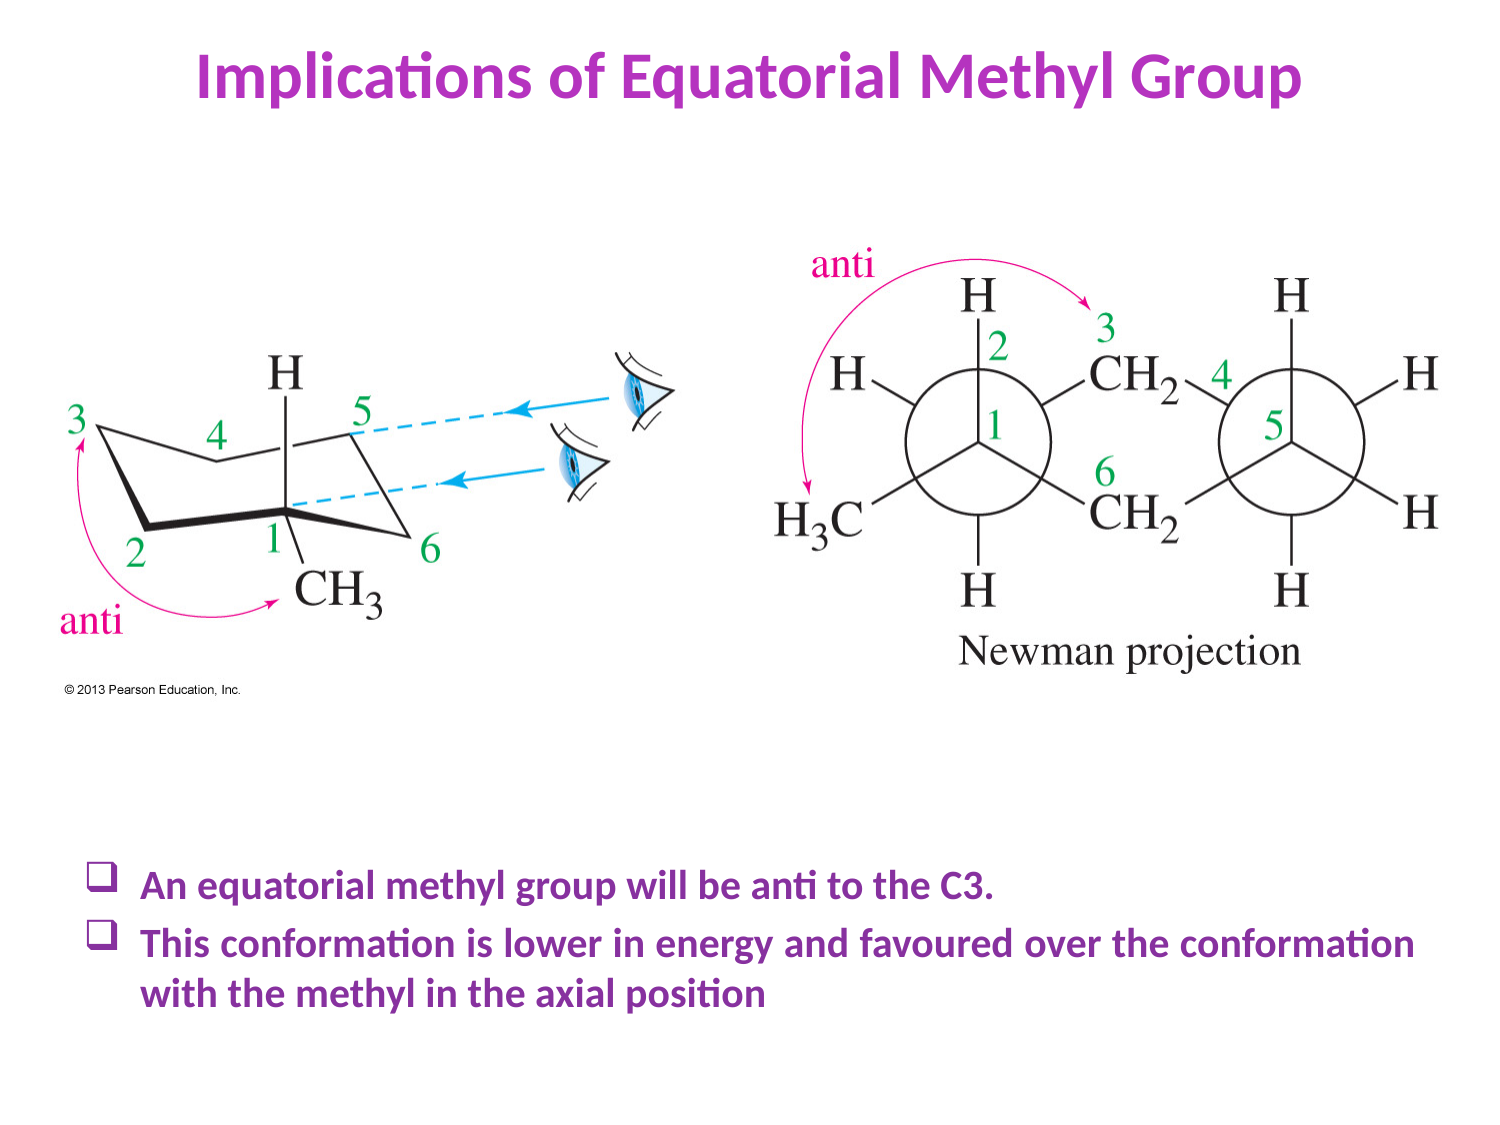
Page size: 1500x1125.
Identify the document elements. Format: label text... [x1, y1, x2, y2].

picture [49, 237, 1451, 707]
text_box An equatorial methyl group will be anti to the C3. This conformation is lower in energy and favoured over the conformation with the methyl in the axial position [68, 849, 1432, 1025]
text_box Implications of Equatorial Methyl Group [21, 24, 1479, 120]
